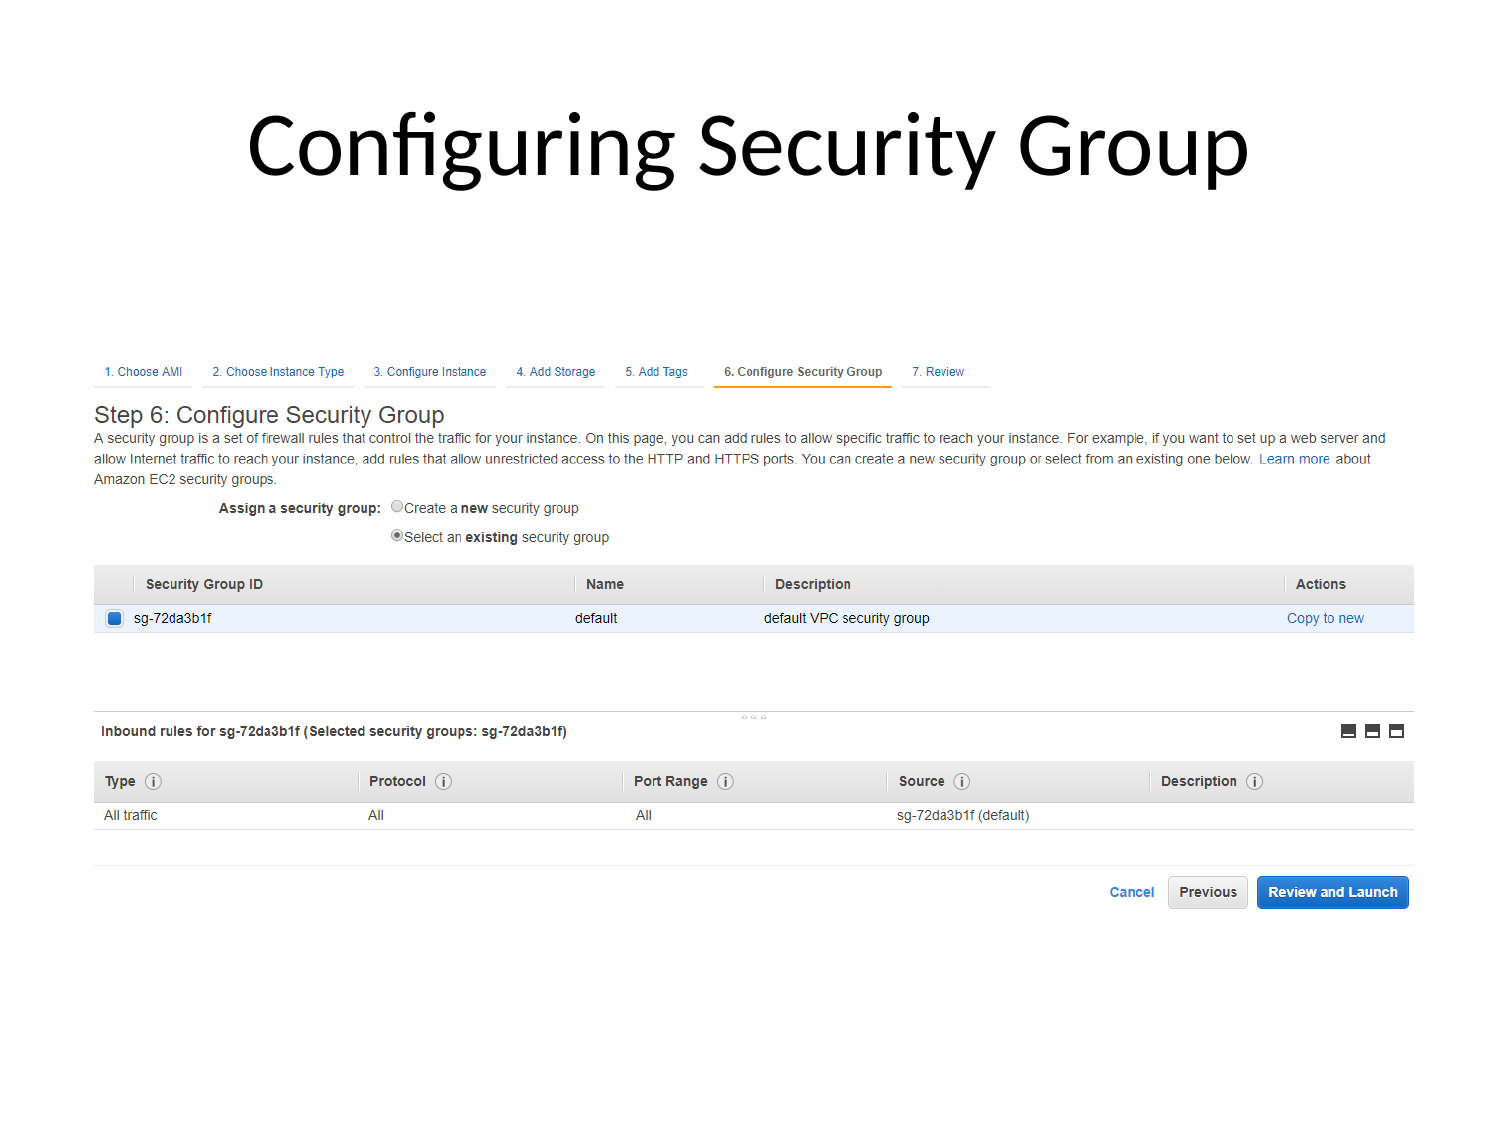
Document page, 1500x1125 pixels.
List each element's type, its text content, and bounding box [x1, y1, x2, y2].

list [74, 349, 1426, 918]
title Configuring Security Group [75, 45, 1425, 233]
